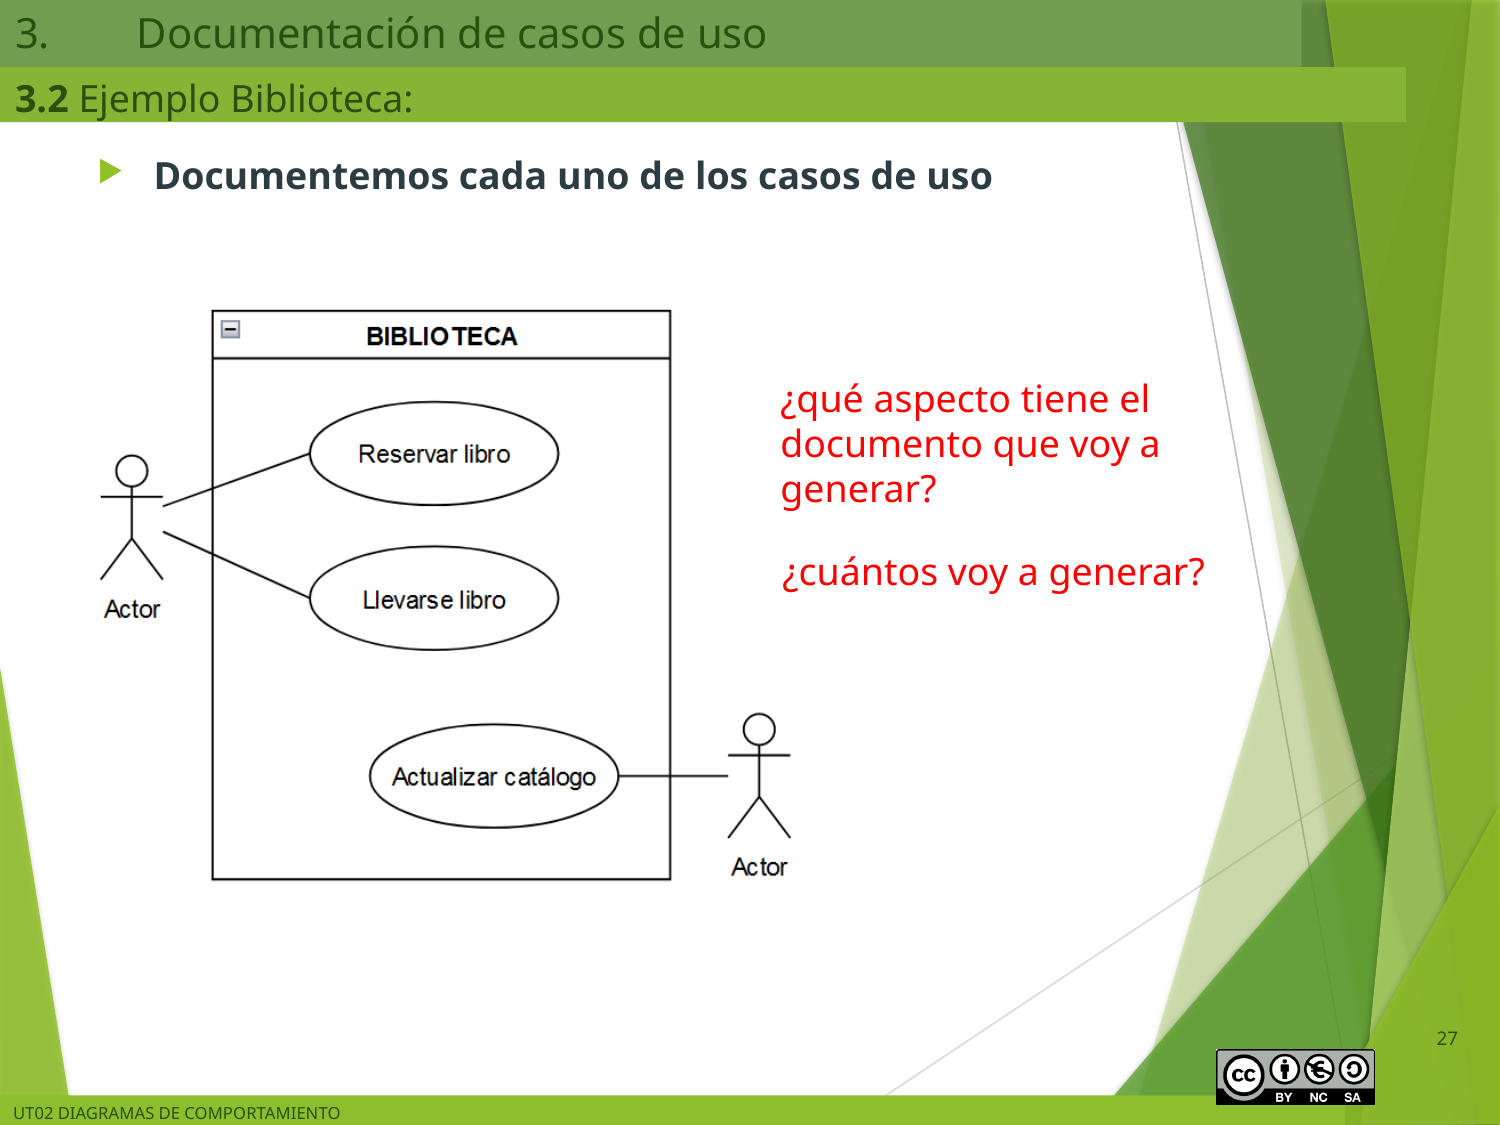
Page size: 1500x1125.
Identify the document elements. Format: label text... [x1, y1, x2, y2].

text_box ¿qué aspecto tiene el documento que voy a generar? [844, 367, 1239, 518]
picture [1216, 1082, 1375, 1105]
title Documentación de casos de uso [0, 0, 1302, 67]
list 3.2 Ejemplo Biblioteca: [0, 67, 1406, 123]
slide_number 27 [1445, 1009, 1474, 1070]
text_box ¿cuántos voy a generar? [844, 540, 1241, 601]
picture [54, 269, 840, 960]
list Documentemos cada uno de los casos de uso [16, 144, 1445, 1082]
